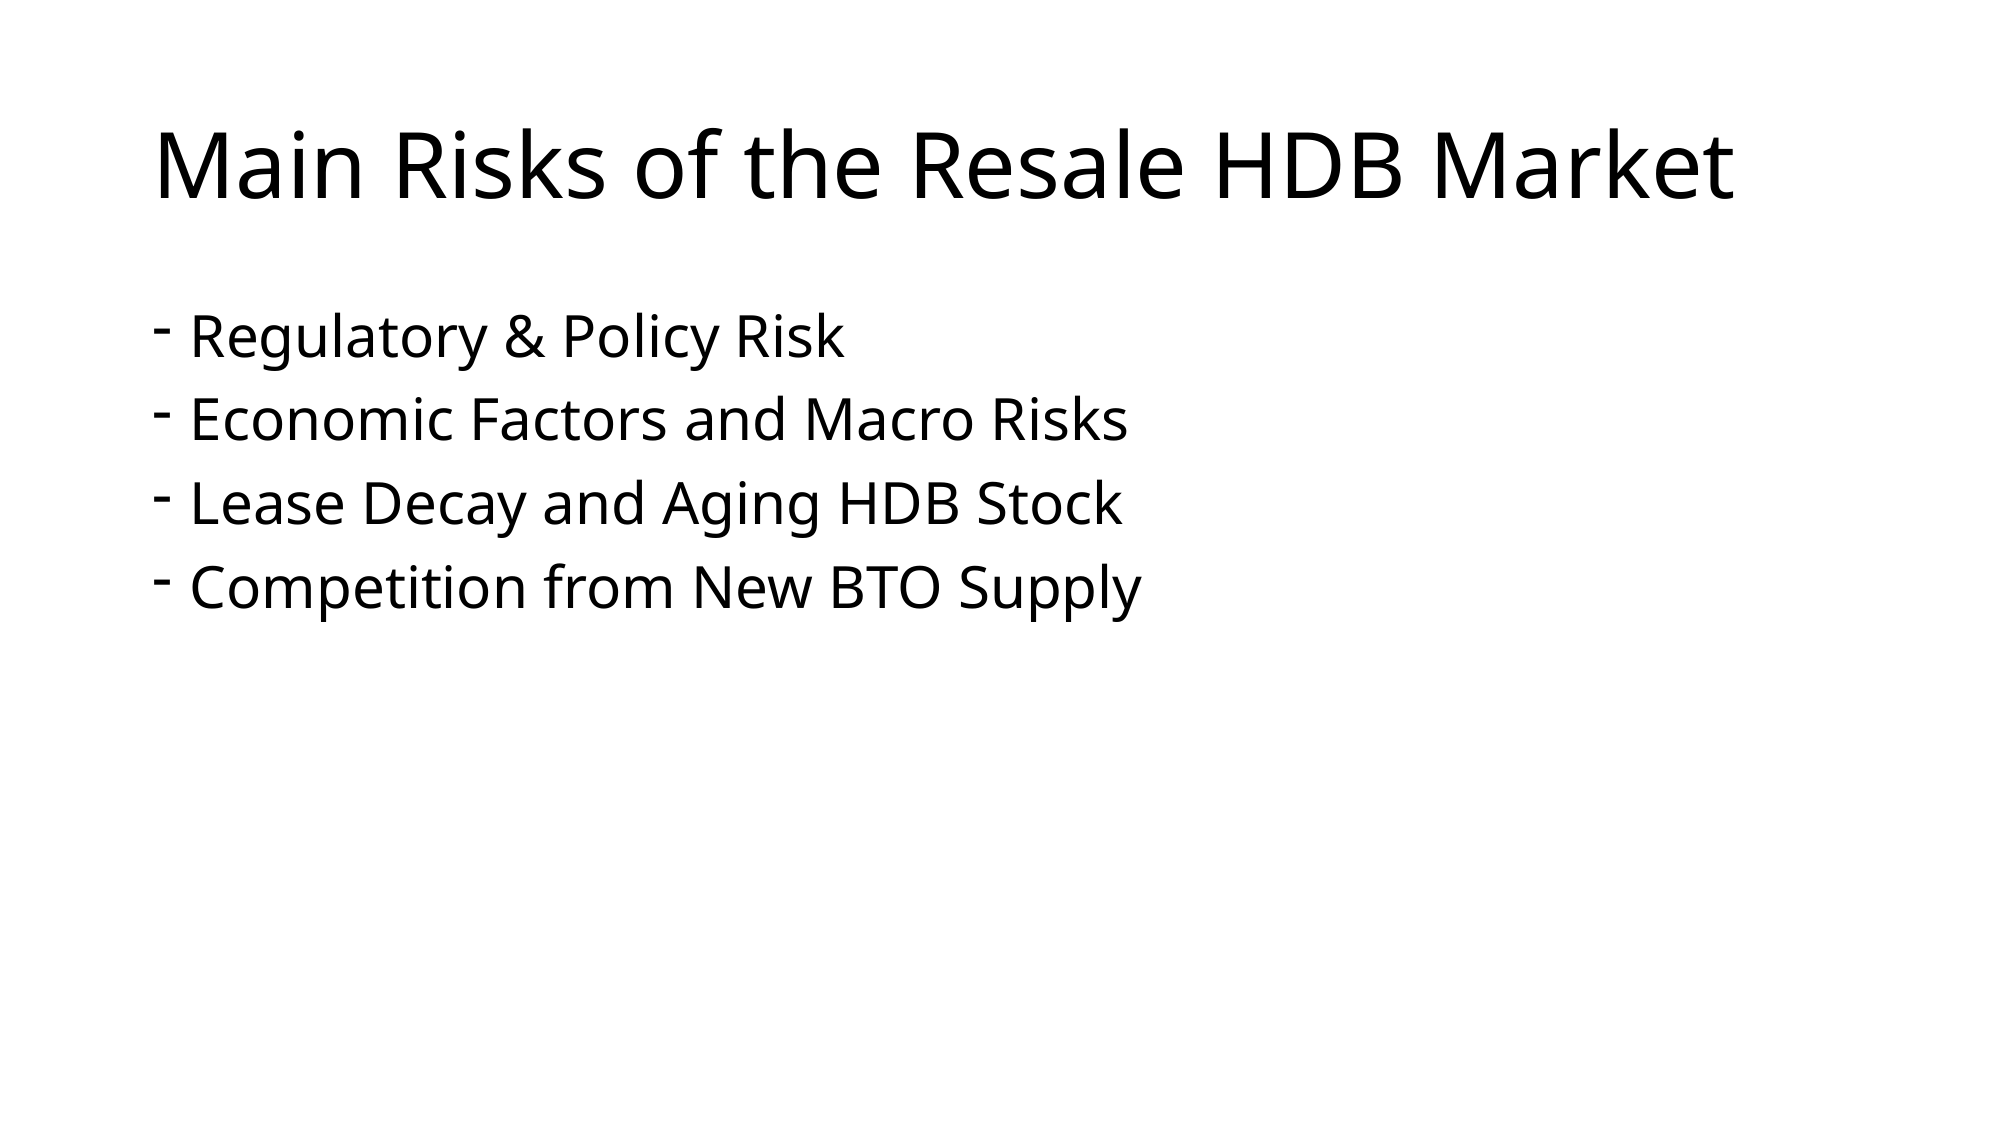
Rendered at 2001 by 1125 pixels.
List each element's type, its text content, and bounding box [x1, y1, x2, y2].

list Regulatory & Policy Risk Economic Factors and Macro Risks Lease Decay and Aging HDB Stock Competition from New BTO Supply [137, 299, 1863, 1014]
title Main Risks of the Resale HDB Market [137, 59, 1863, 278]
